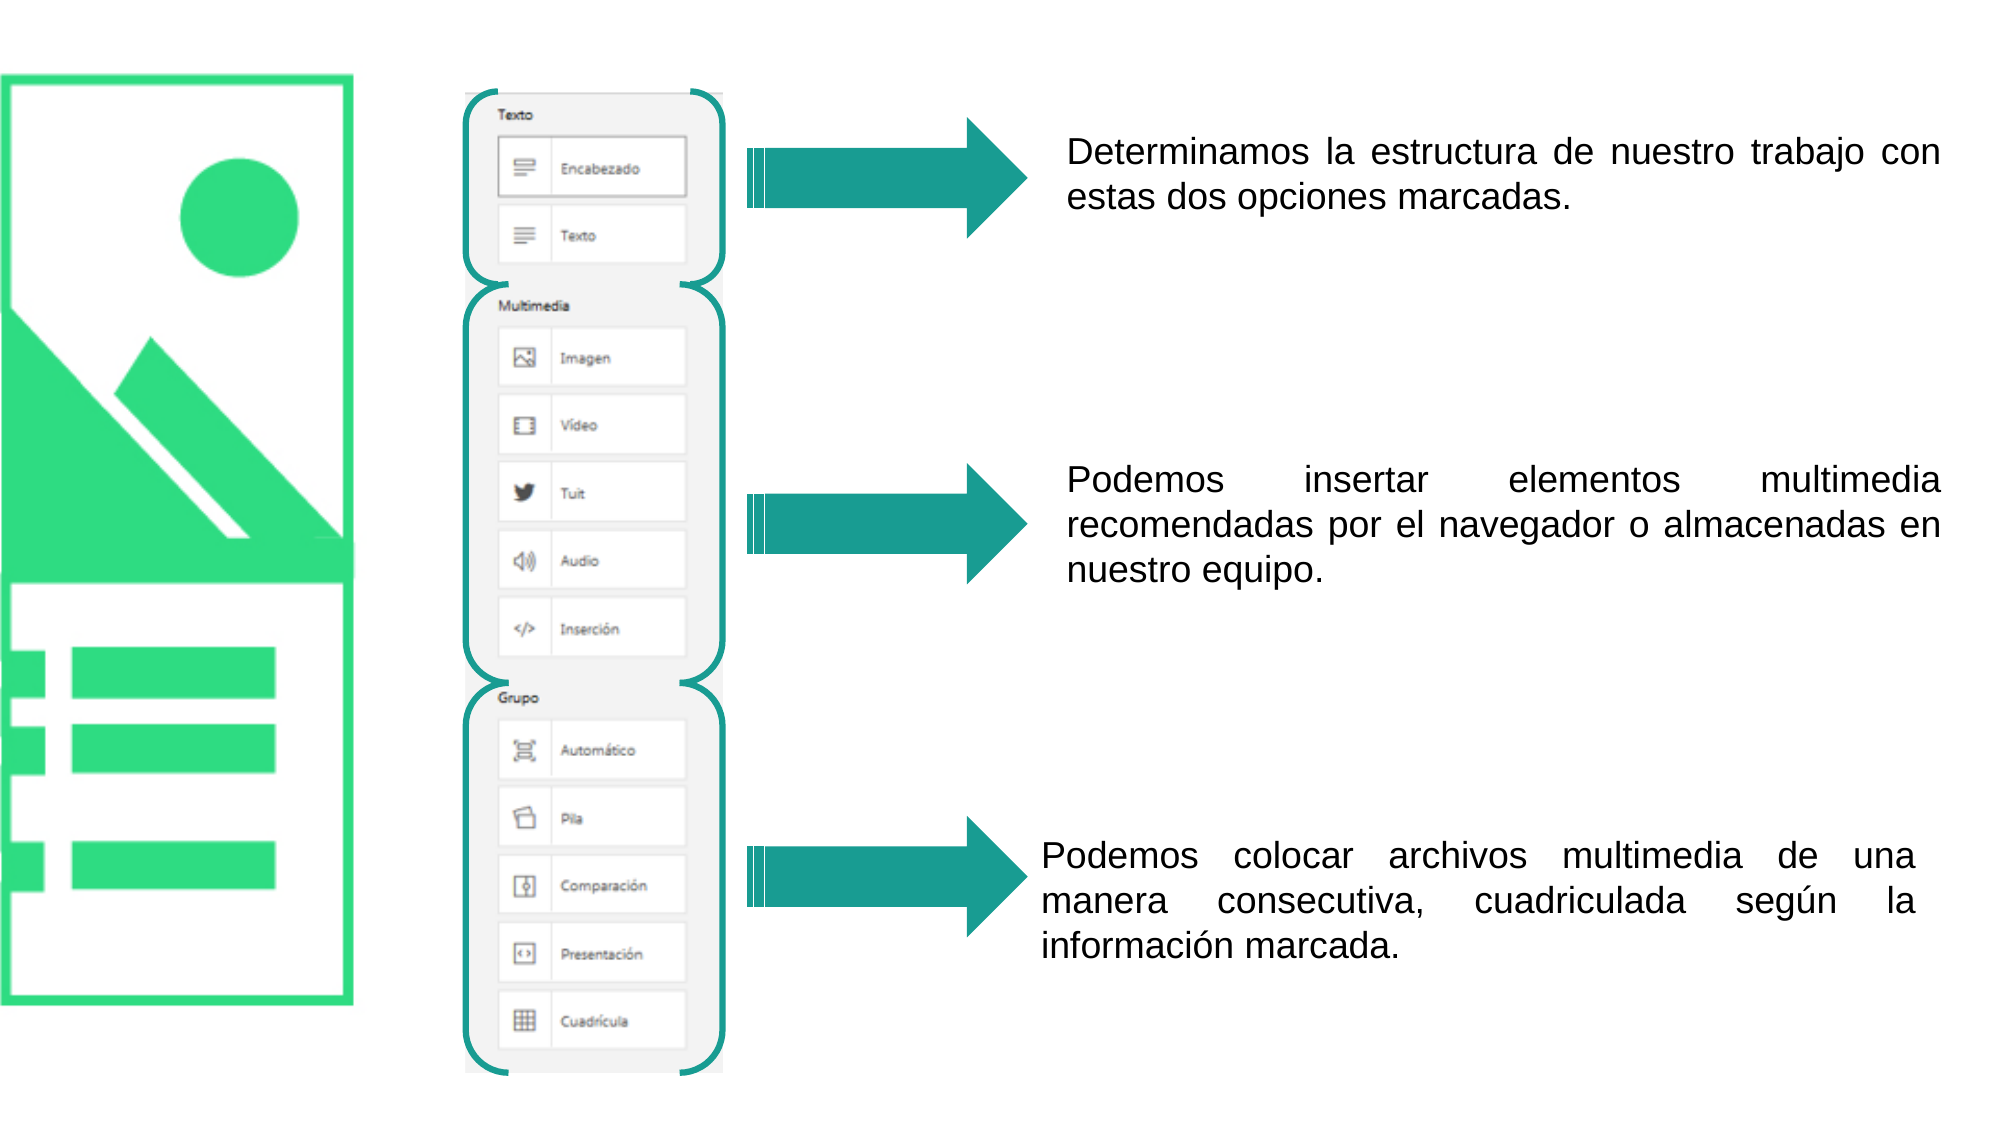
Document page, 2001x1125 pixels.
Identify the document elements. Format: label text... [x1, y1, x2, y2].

text_box Podemos insertar elementos multimedia recomendadas por el navegador o almacenadas en nuestro equipo. [1051, 448, 1956, 598]
text_box Determinamos la estructura de nuestro trabajo con estas dos opciones marcadas. [1051, 119, 1956, 225]
text_box [754, 148, 764, 208]
text_box [765, 815, 1026, 938]
text_box [765, 117, 1028, 239]
text_box [754, 846, 764, 907]
text_box [747, 148, 753, 208]
text_box Podemos colocar archivos multimedia de una manera consecutiva, cuadriculada según la información marcada. [1026, 823, 1931, 974]
text_box [747, 846, 753, 907]
picture [0, 0, 2001, 1125]
text_box [747, 494, 753, 554]
text_box [765, 463, 1028, 585]
text_box [754, 494, 764, 554]
